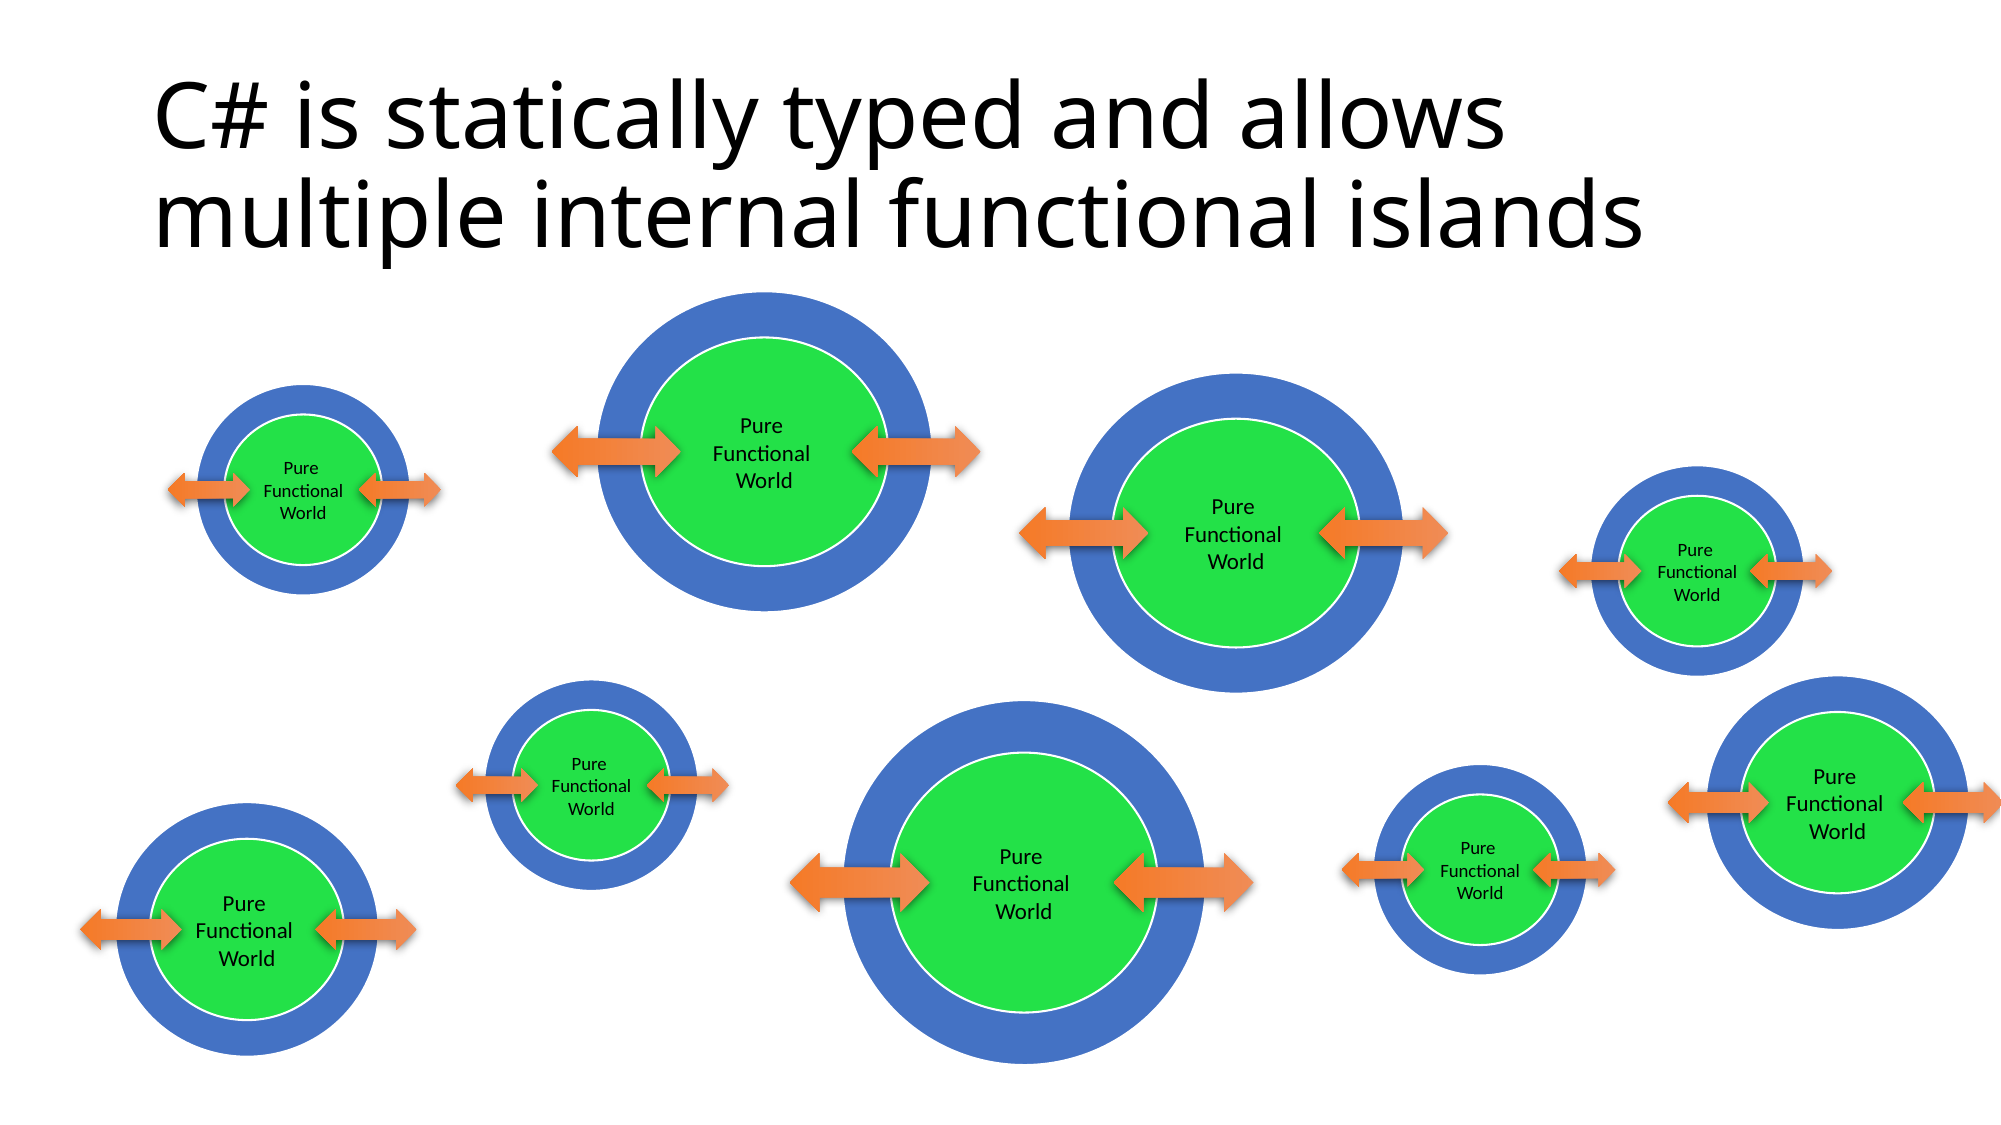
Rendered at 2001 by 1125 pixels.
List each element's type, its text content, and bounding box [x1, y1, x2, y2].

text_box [551, 291, 982, 613]
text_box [789, 372, 2000, 1066]
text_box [80, 802, 417, 1057]
title C# is statically typed and allows multiple internal functional islands [137, 59, 1863, 278]
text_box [455, 679, 730, 891]
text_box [167, 384, 442, 596]
